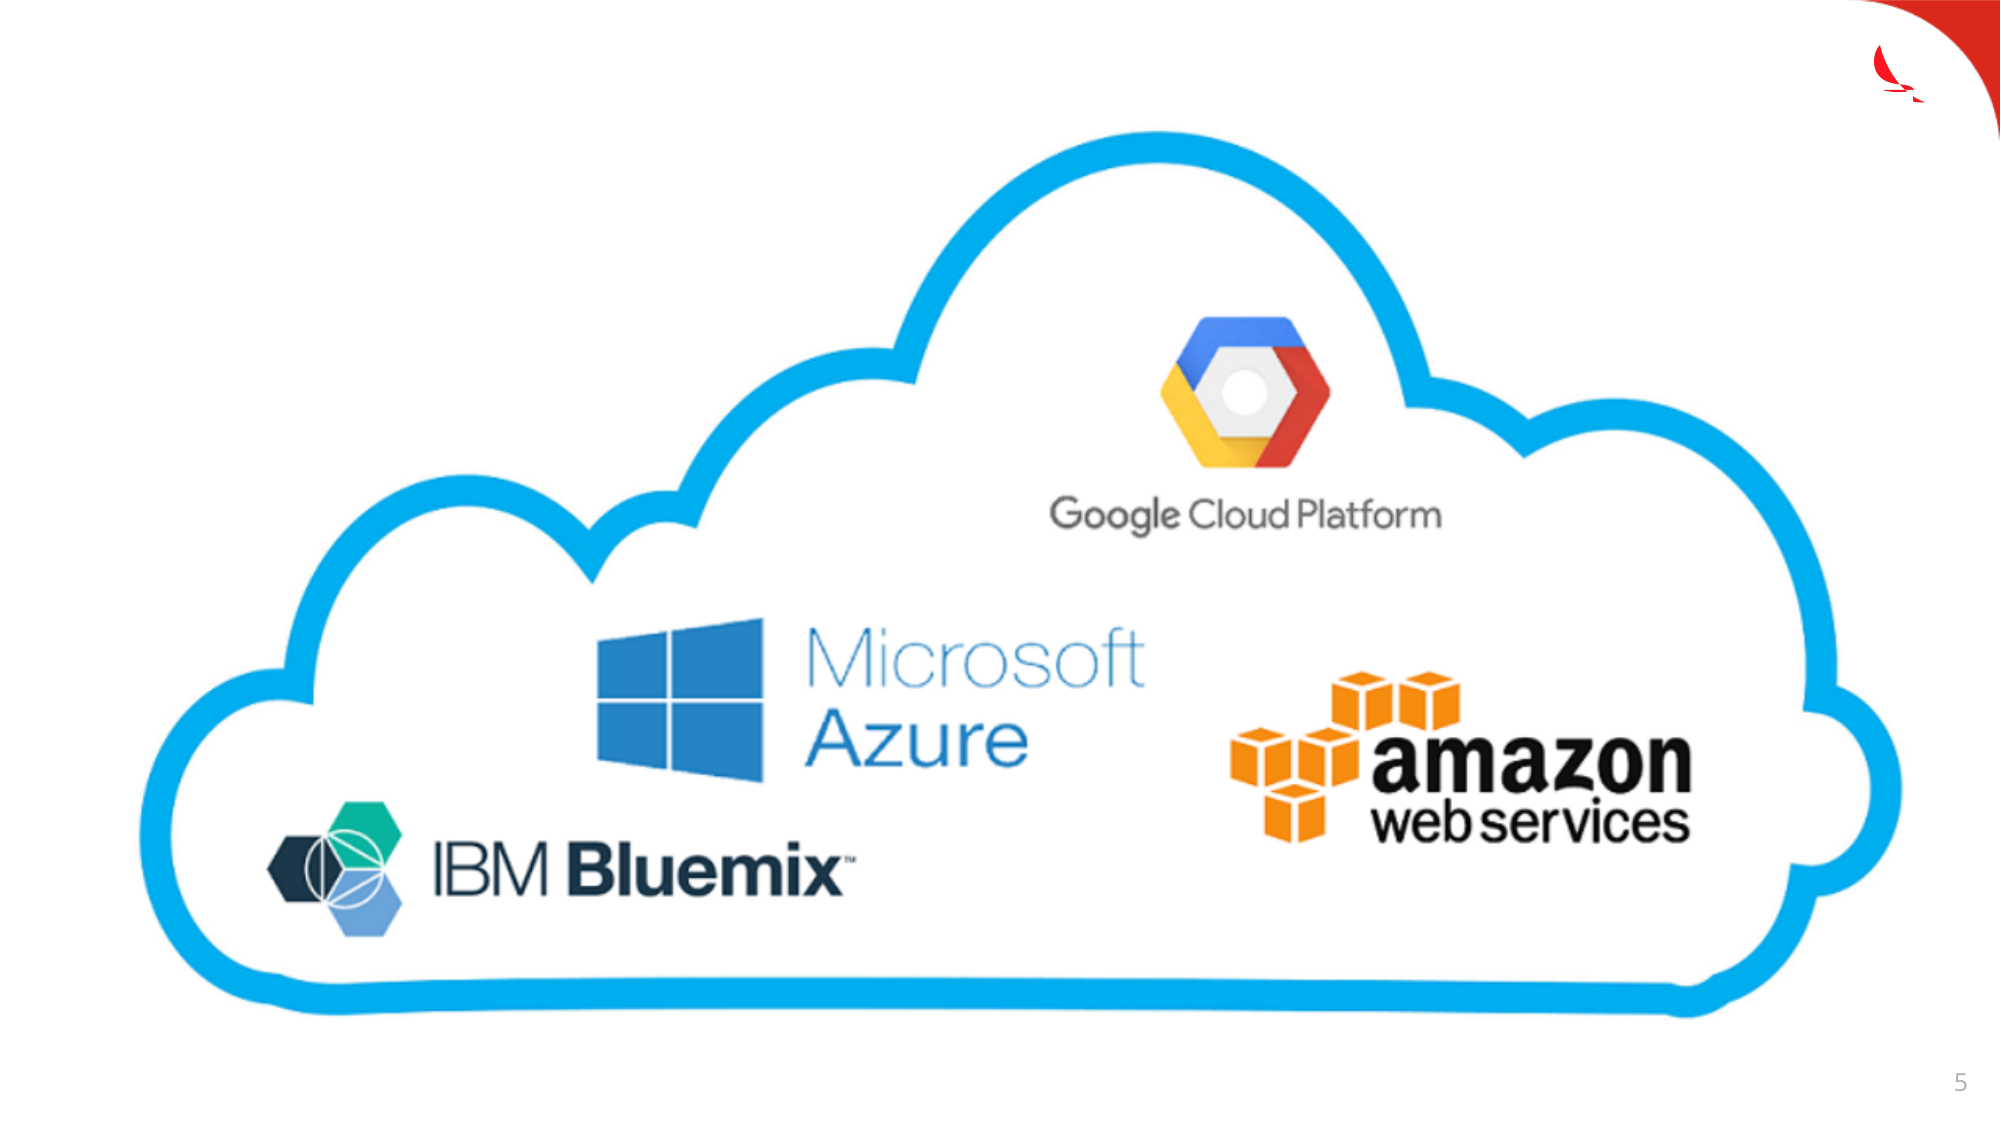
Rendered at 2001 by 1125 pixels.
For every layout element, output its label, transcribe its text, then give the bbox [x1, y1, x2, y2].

slide_number 5 [1882, 1053, 1984, 1114]
picture [87, 0, 2000, 1033]
